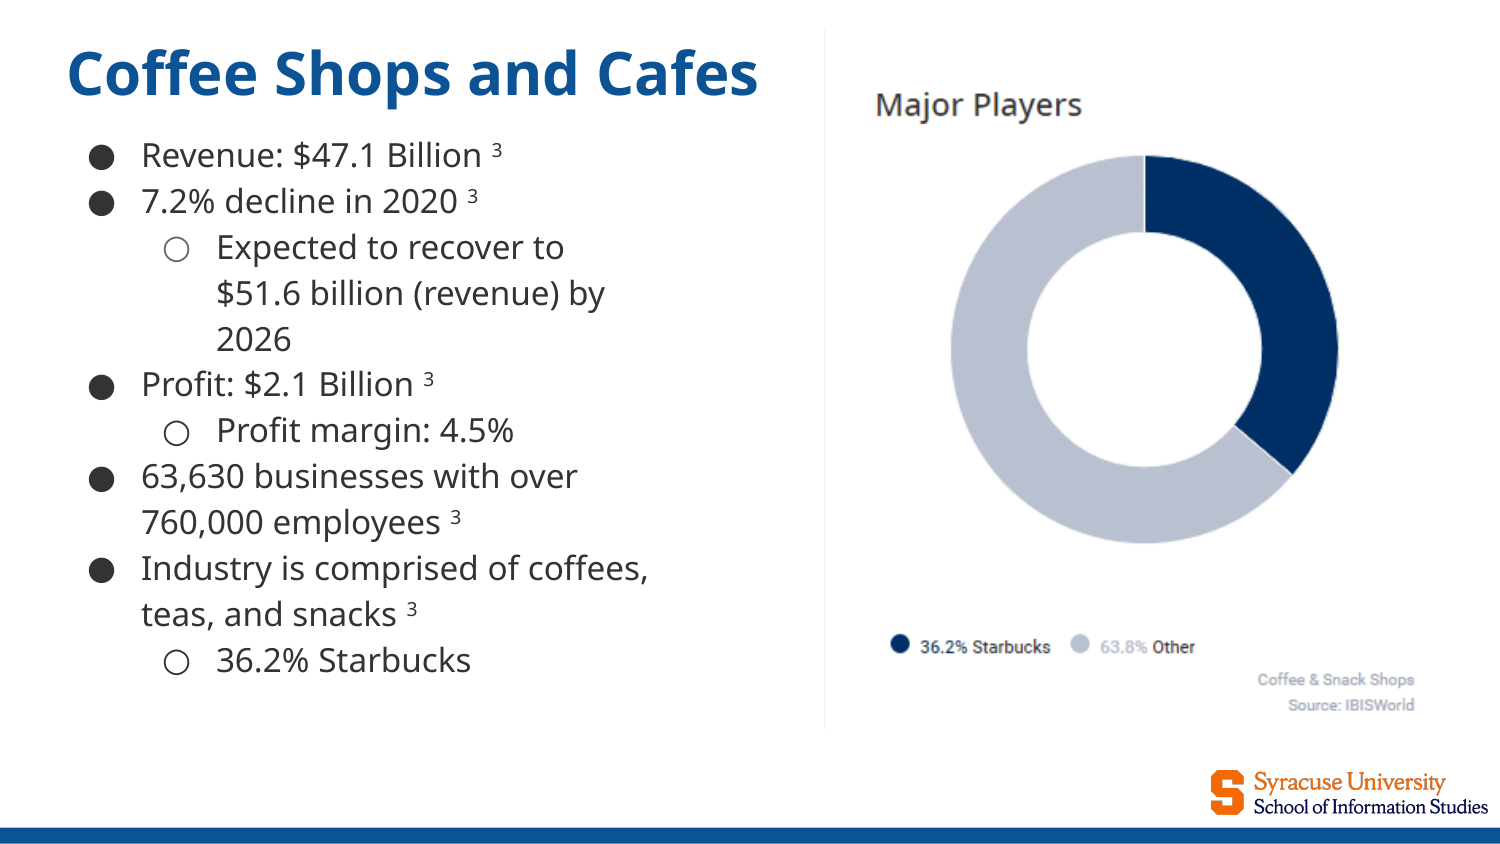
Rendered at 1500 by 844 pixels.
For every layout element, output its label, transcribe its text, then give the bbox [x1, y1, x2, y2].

list Revenue: $47.1 Billion 3 7.2% decline in 2020 3 Expected to recover to $51.6 billion (revenue) by 2026 Profit: $2.1 Billion 3 Profit margin: 4.5% 63,630 businesses with over 760,000 employees 3 Industry is comprised of coffees, teas, and snacks 3 36.2% Starbucks [51, 113, 669, 815]
picture [823, 27, 1488, 730]
picture [1211, 769, 1488, 815]
title Coffee Shops and Cafes [51, 20, 1449, 123]
